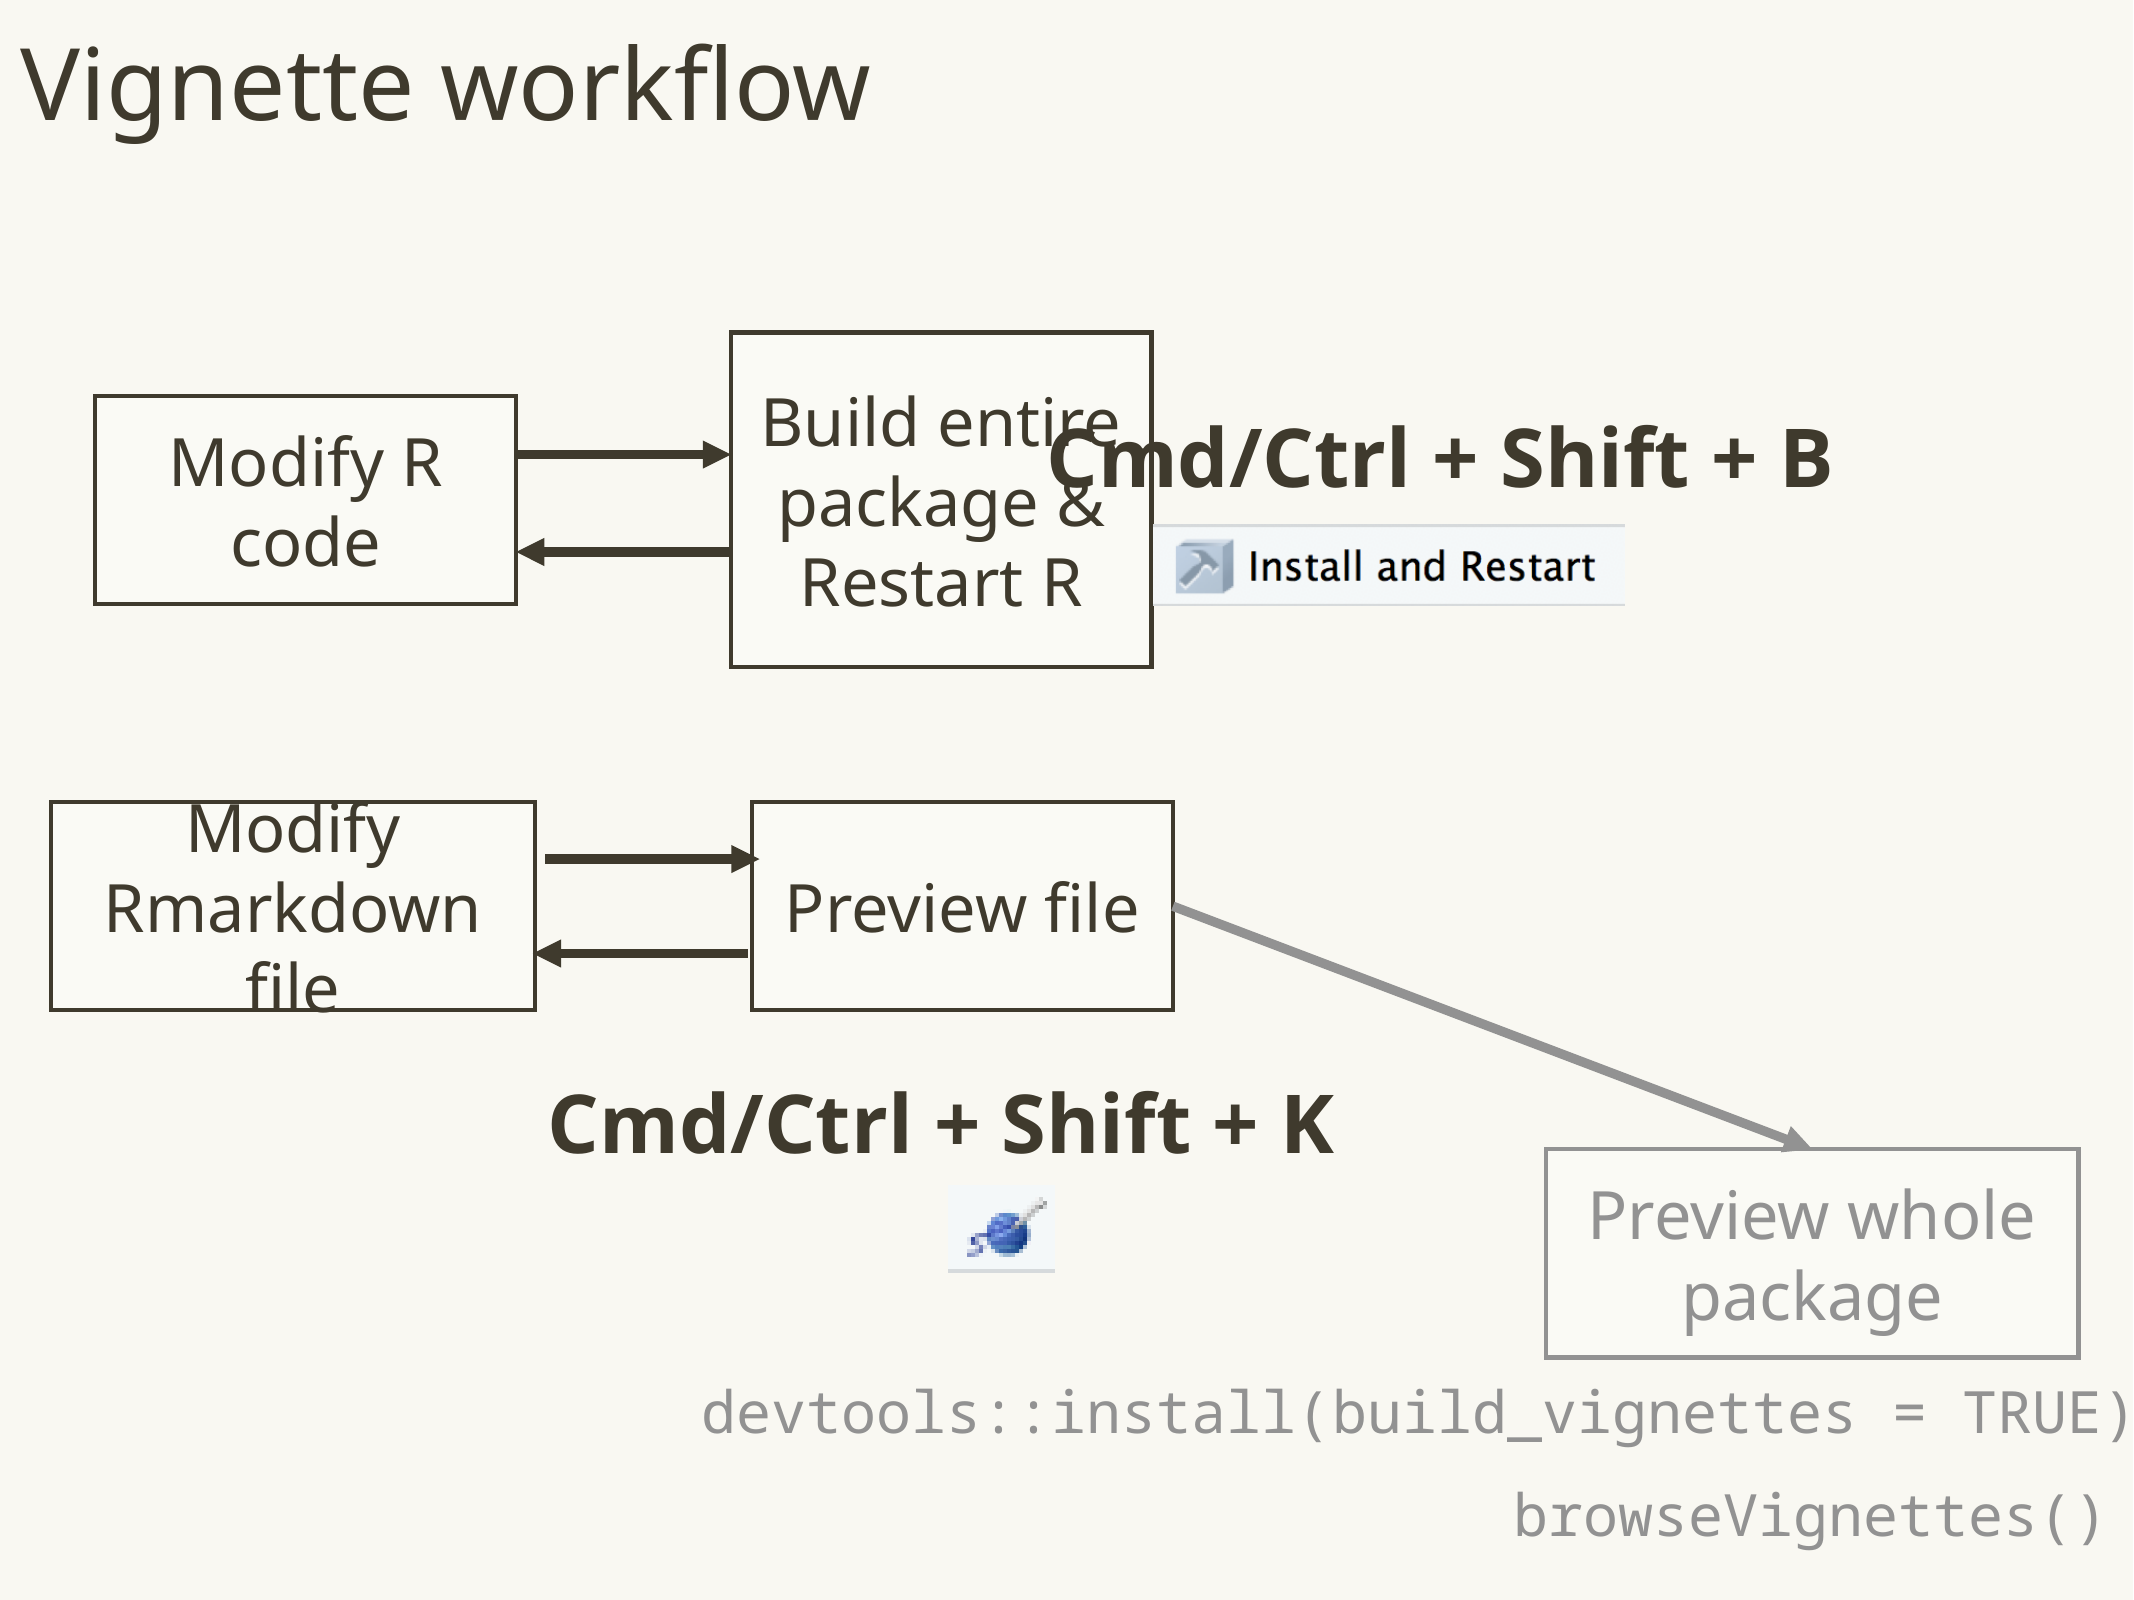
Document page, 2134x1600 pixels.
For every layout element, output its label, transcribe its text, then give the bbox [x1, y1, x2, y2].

title Vignette workflow [0, 0, 2134, 163]
text_box Preview whole package [1545, 1149, 2079, 1358]
text_box devtools::install(build_vignettes = TRUE) [693, 1367, 2134, 1454]
picture [1153, 524, 1625, 607]
text_box Modify R code [95, 395, 517, 604]
text_box Cmd/Ctrl + Shift + B [1038, 397, 1843, 512]
text_box Build entire package & Restart R [730, 332, 1152, 668]
text_box Preview file [752, 802, 1173, 1011]
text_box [1172, 905, 1813, 1150]
text_box Cmd/Ctrl + Shift + K [539, 1064, 1344, 1179]
picture [948, 1185, 1055, 1273]
text_box Modify Rmarkdown file [50, 802, 536, 1011]
text_box browseVignettes() [1505, 1469, 2117, 1556]
